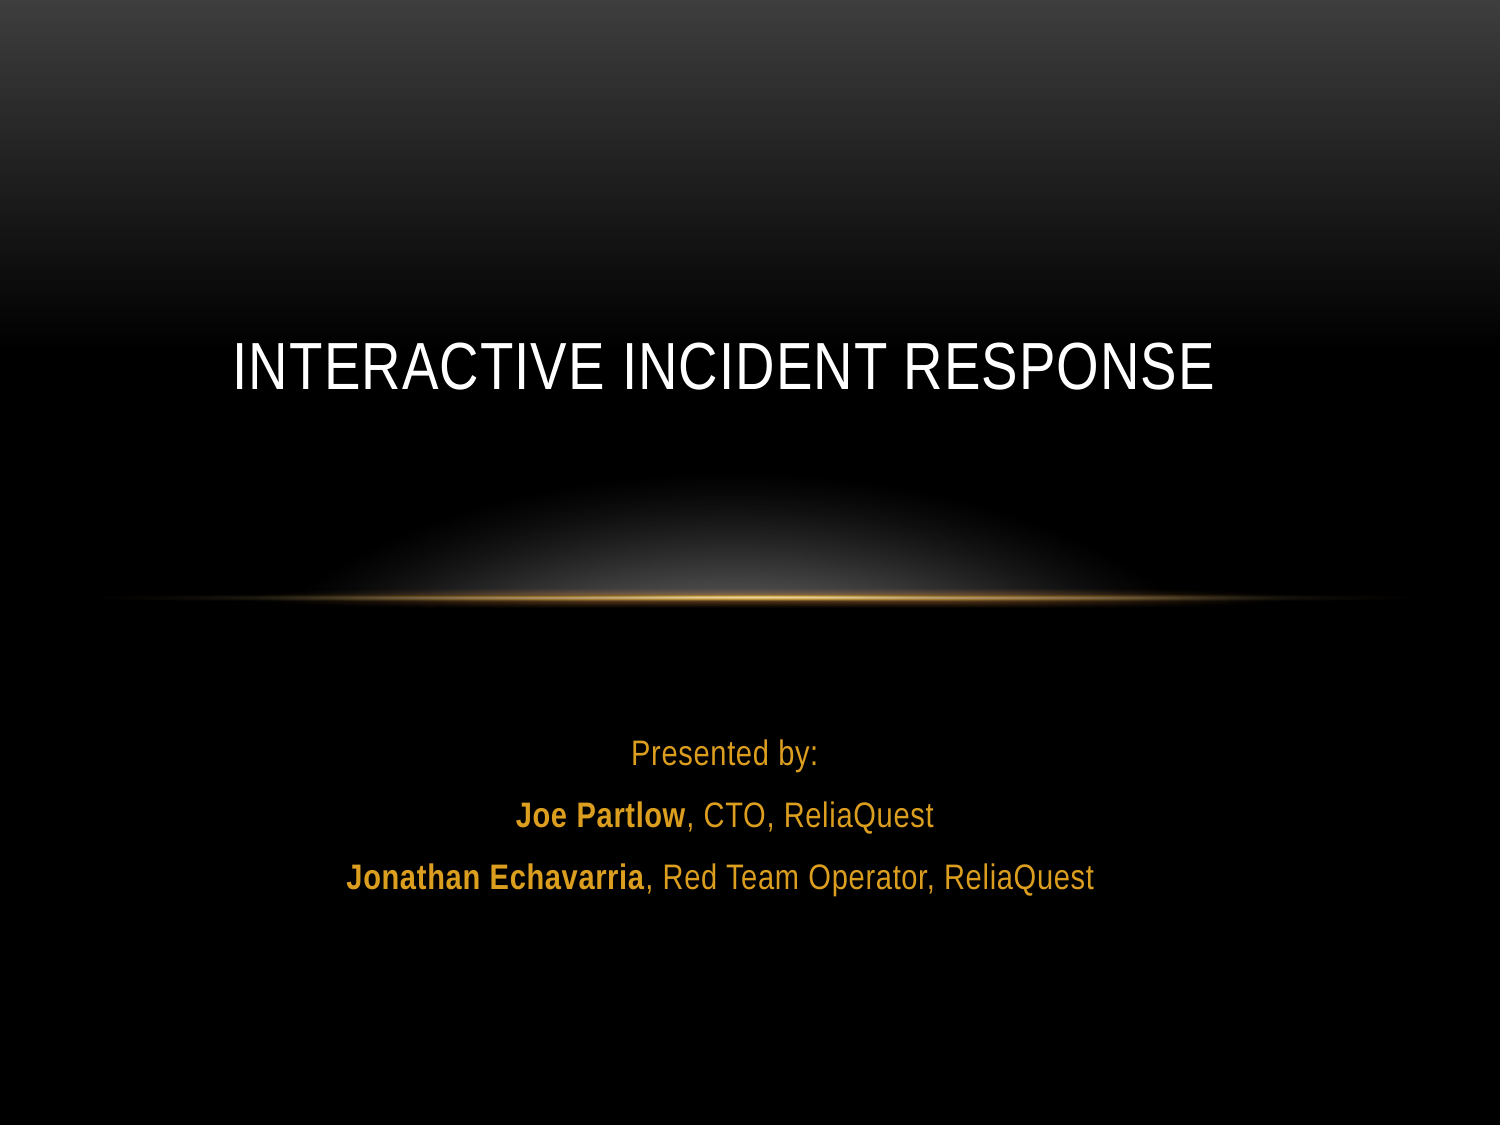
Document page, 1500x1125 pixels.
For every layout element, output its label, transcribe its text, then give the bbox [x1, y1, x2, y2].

subtitle Presented by: Joe Partlow, CTO, ReliaQuest Jonathan Echavarria, Red Team Operator, ReliaQuest [200, 637, 1250, 925]
picture [0, 0, 1500, 750]
title Interactive Incident response [87, 329, 1363, 571]
